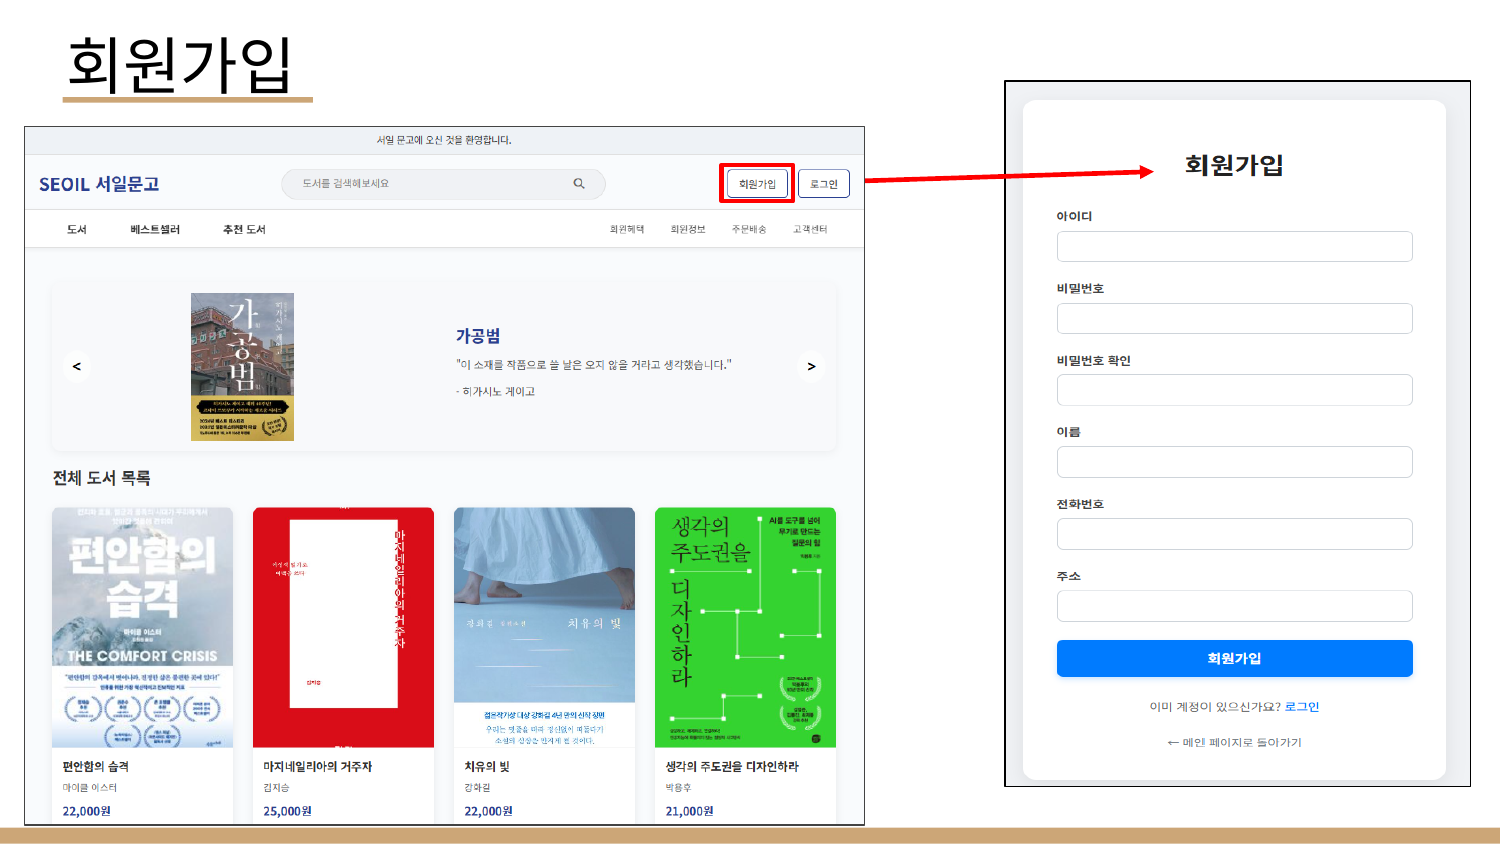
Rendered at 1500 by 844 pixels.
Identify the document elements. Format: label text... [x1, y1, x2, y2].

picture [1005, 81, 1471, 786]
picture [25, 126, 865, 825]
text_box [62, 97, 313, 103]
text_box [869, 171, 1155, 184]
title 회원가입 [51, 15, 1449, 114]
